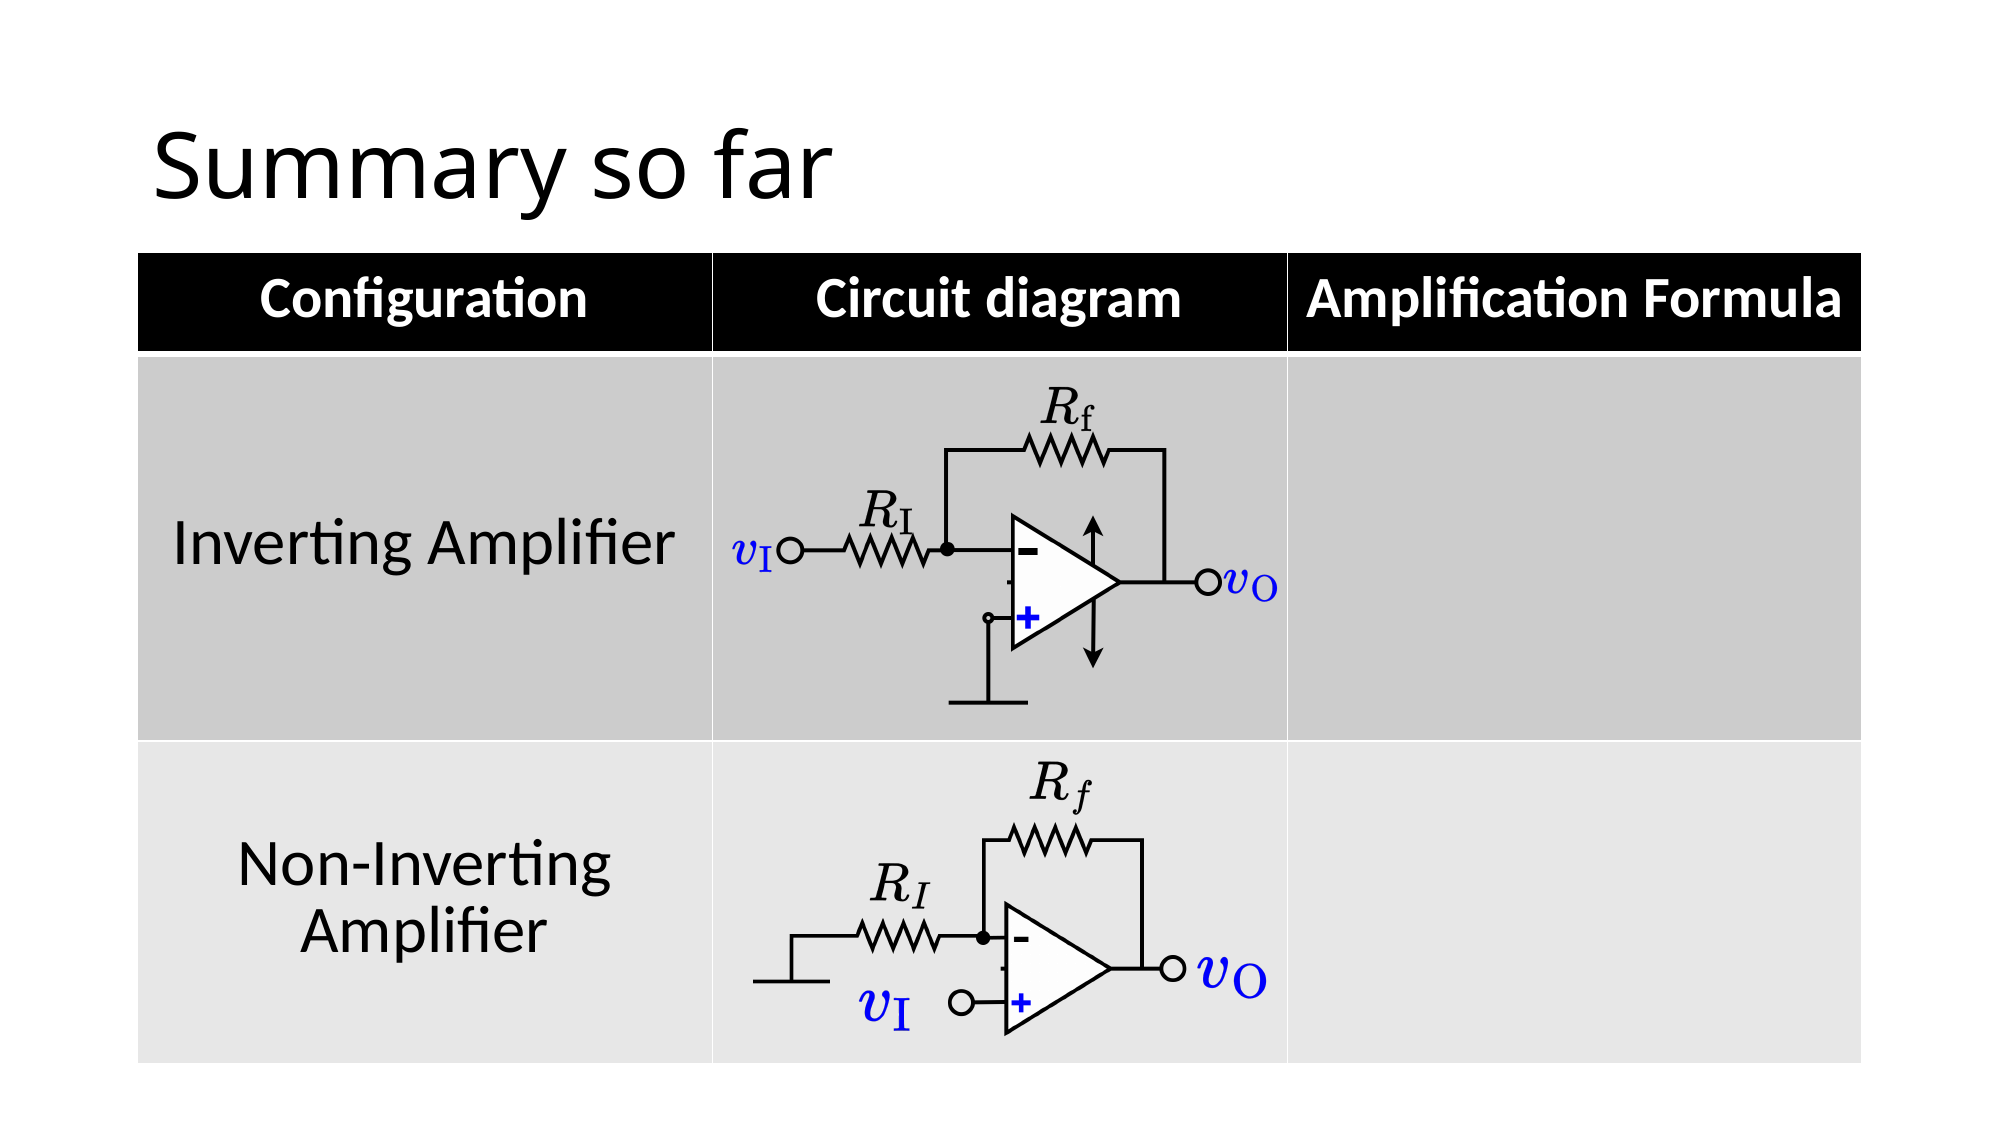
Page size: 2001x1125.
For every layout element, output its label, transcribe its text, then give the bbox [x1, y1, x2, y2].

title Summary so far [137, 59, 1863, 251]
picture [718, 371, 1306, 1106]
